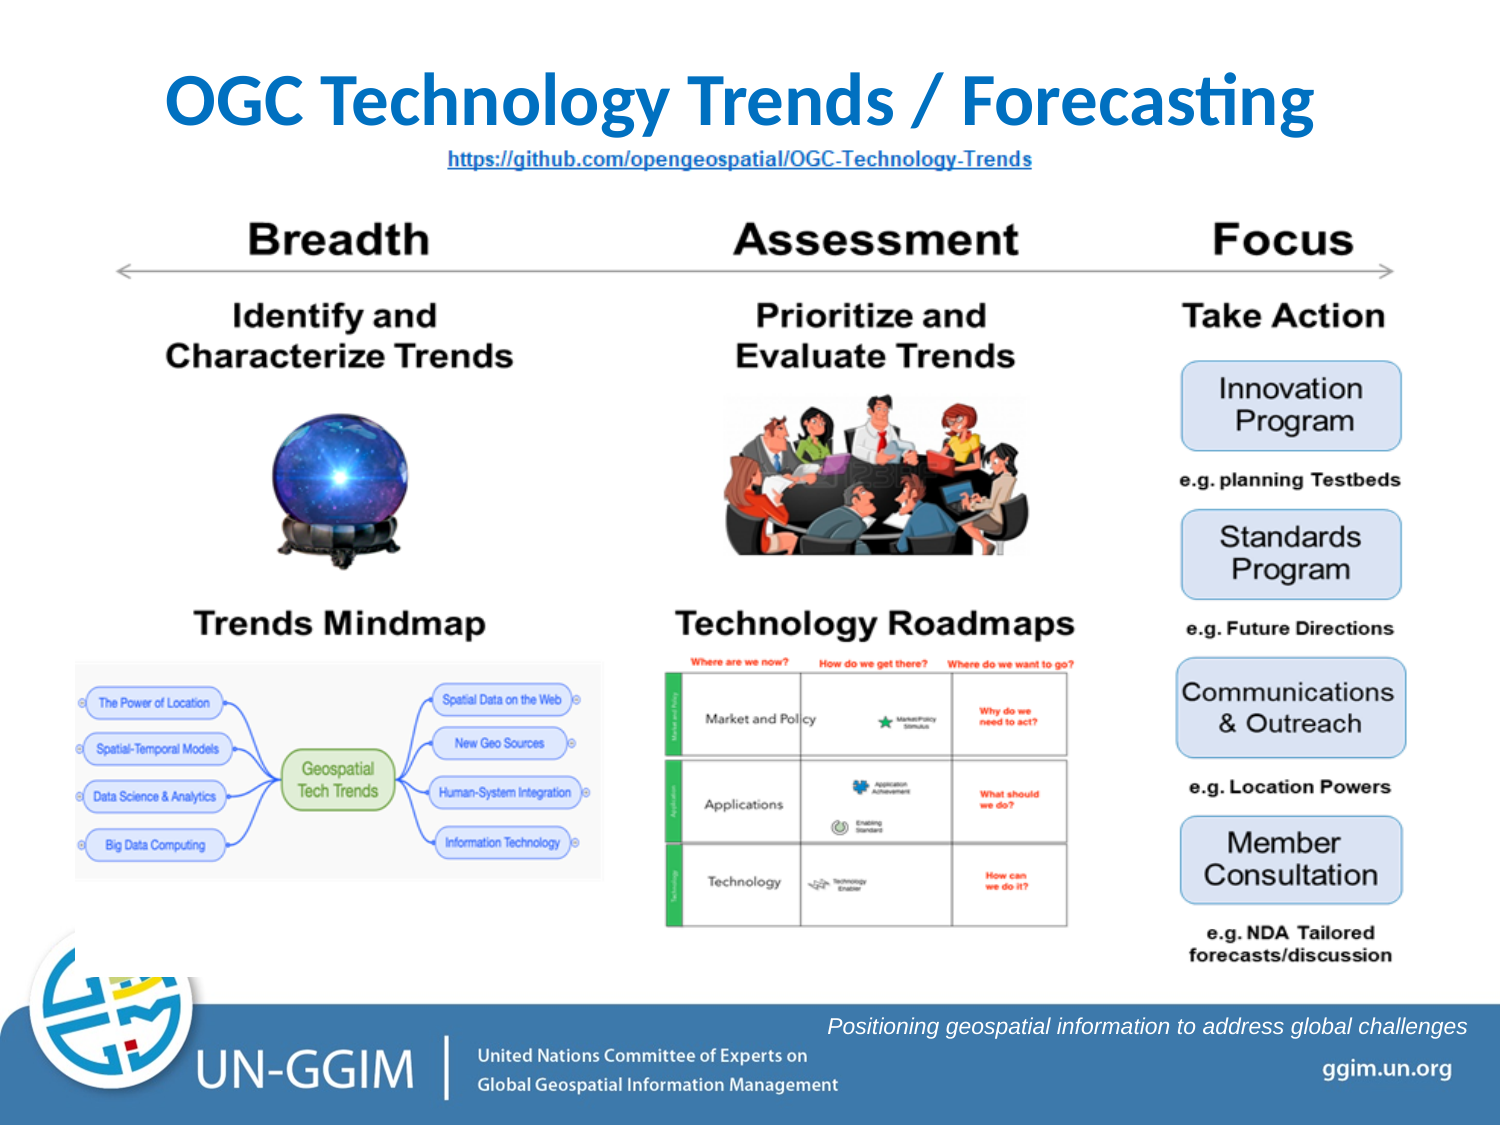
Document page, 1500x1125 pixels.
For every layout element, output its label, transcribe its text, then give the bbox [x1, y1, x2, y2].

picture [0, 0, 1500, 1125]
title OGC Technology Trends / Forecasting [65, 22, 1416, 169]
